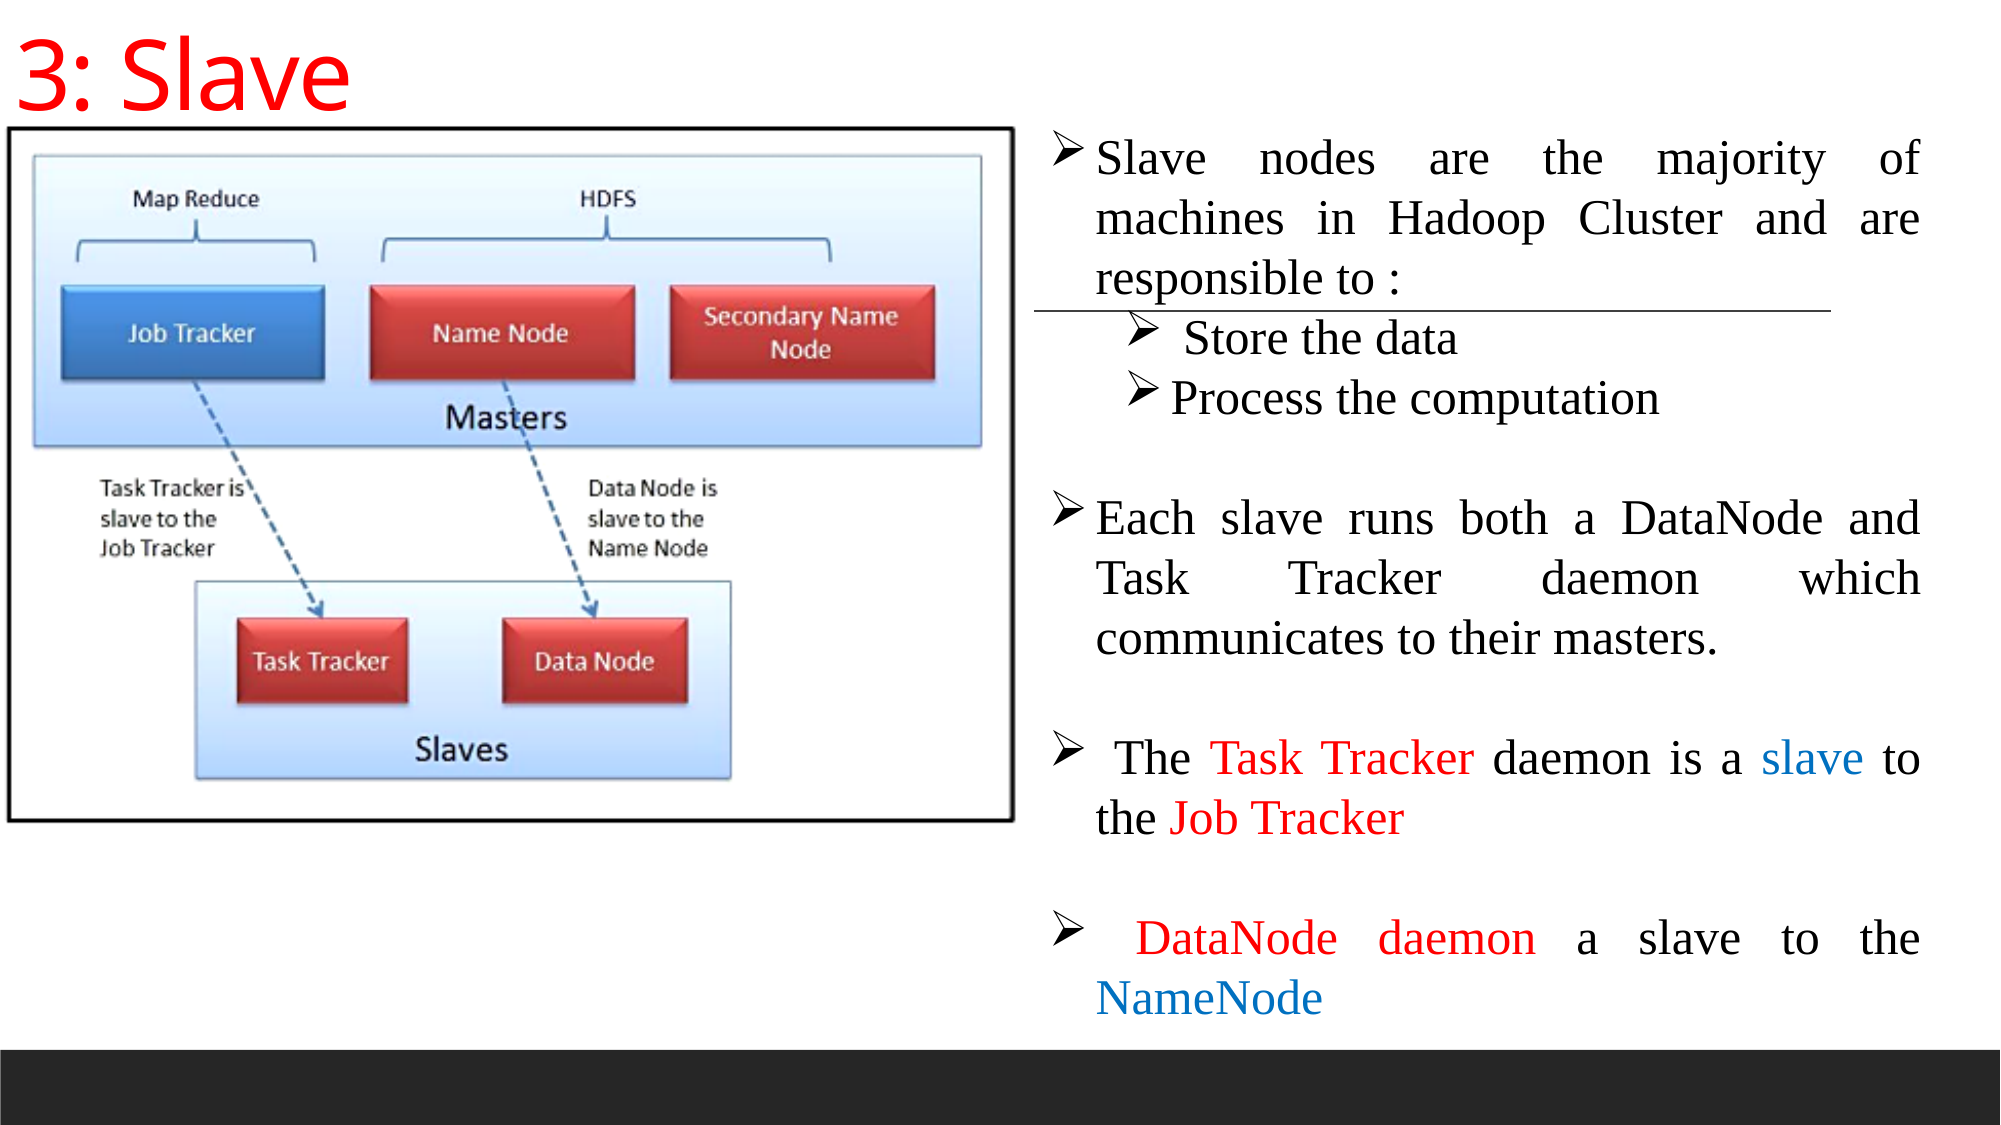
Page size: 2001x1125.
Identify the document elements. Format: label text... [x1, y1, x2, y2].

title 3: Slave [0, 0, 1650, 117]
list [0, 117, 1035, 833]
text_box Slave nodes are the majority of machines in Hadoop Cluster and are responsible to : Store the data Process the computation Each slave runs both a DataNode and Task Tracker daemon which communicates to their masters. The Task Tracker daemon is a slave to the Job Tracker DataNode daemon a slave to the NameNode [1033, 117, 1936, 1033]
